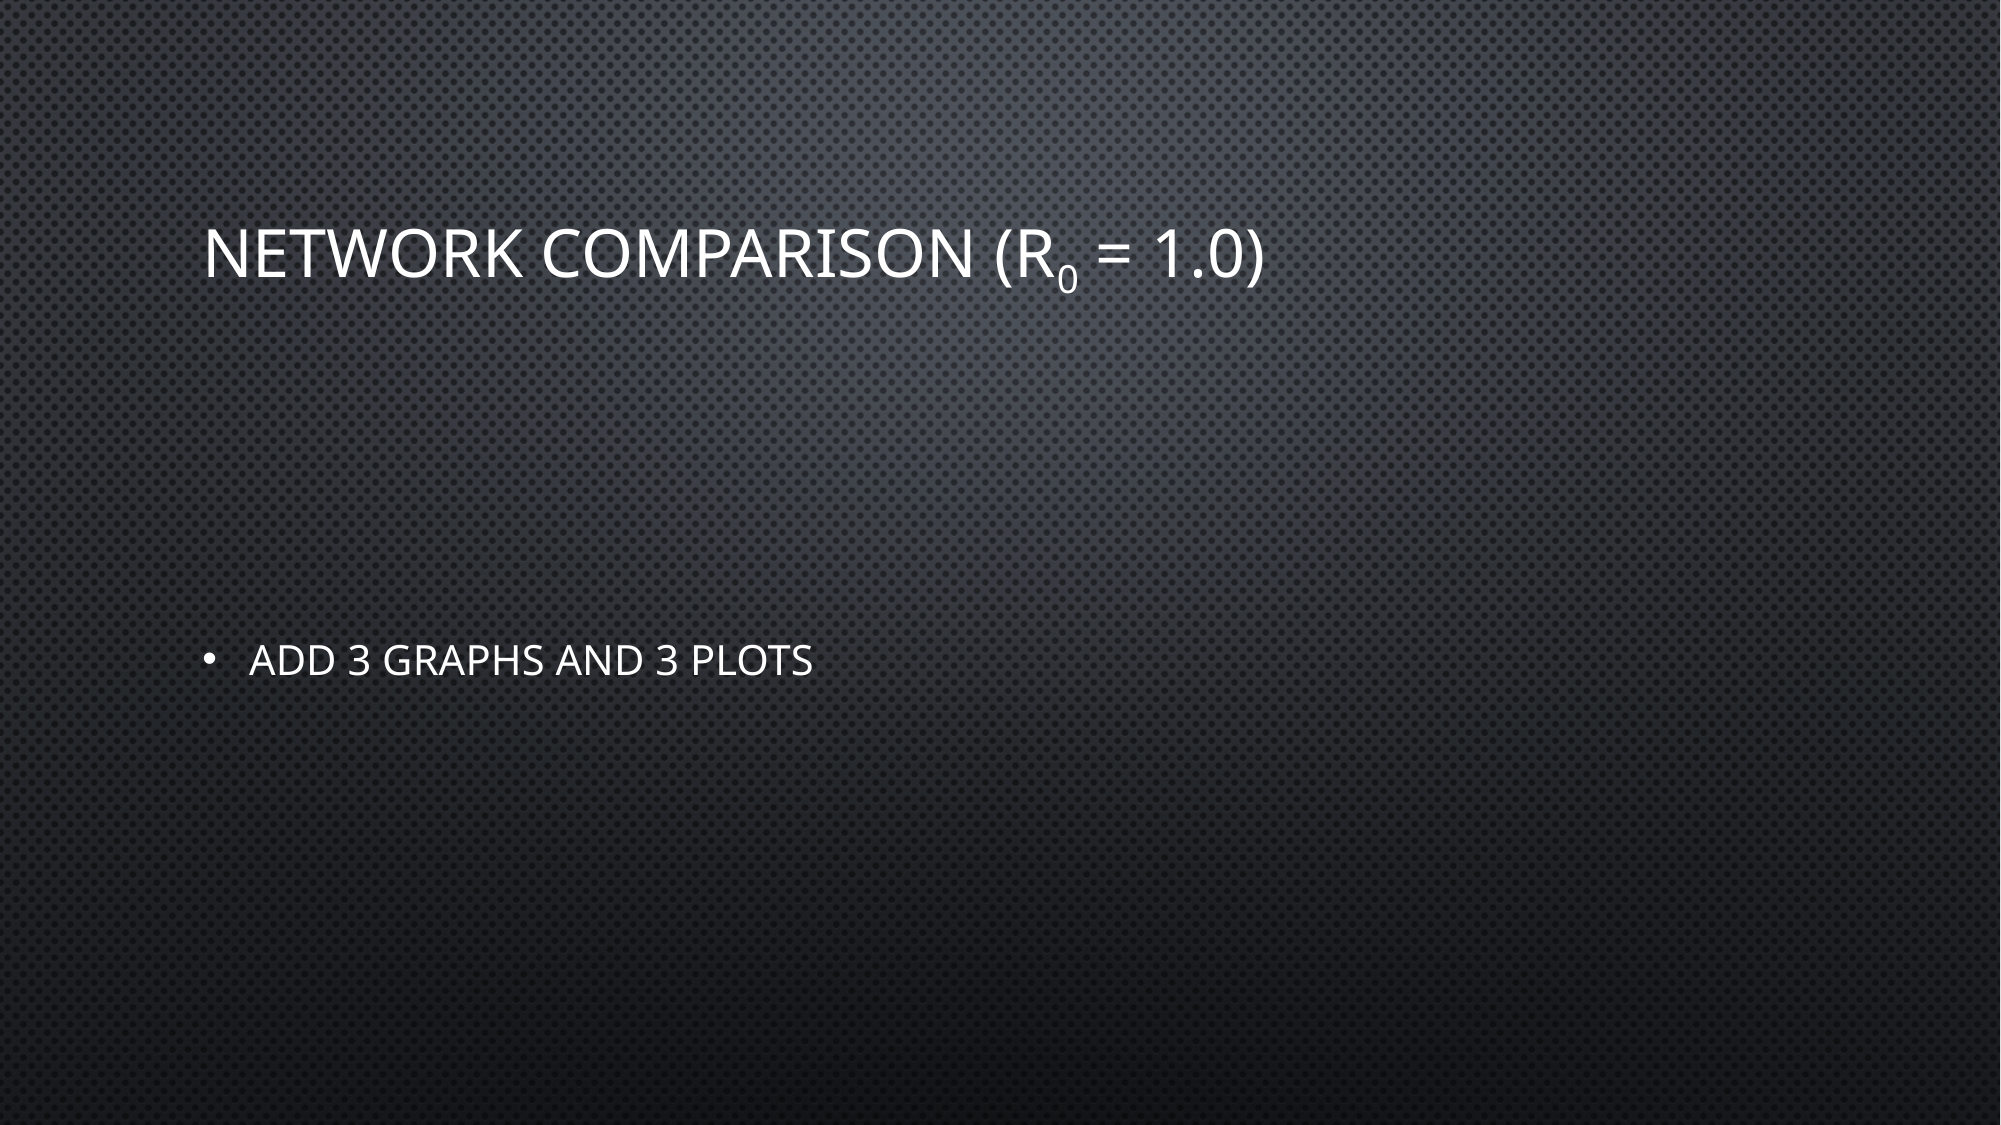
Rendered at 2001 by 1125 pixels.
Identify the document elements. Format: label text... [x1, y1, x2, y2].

list Add 3 graphs and 3 Plots [187, 437, 1813, 950]
title Network Comparison (R0 = 1.0) [187, 99, 1813, 413]
